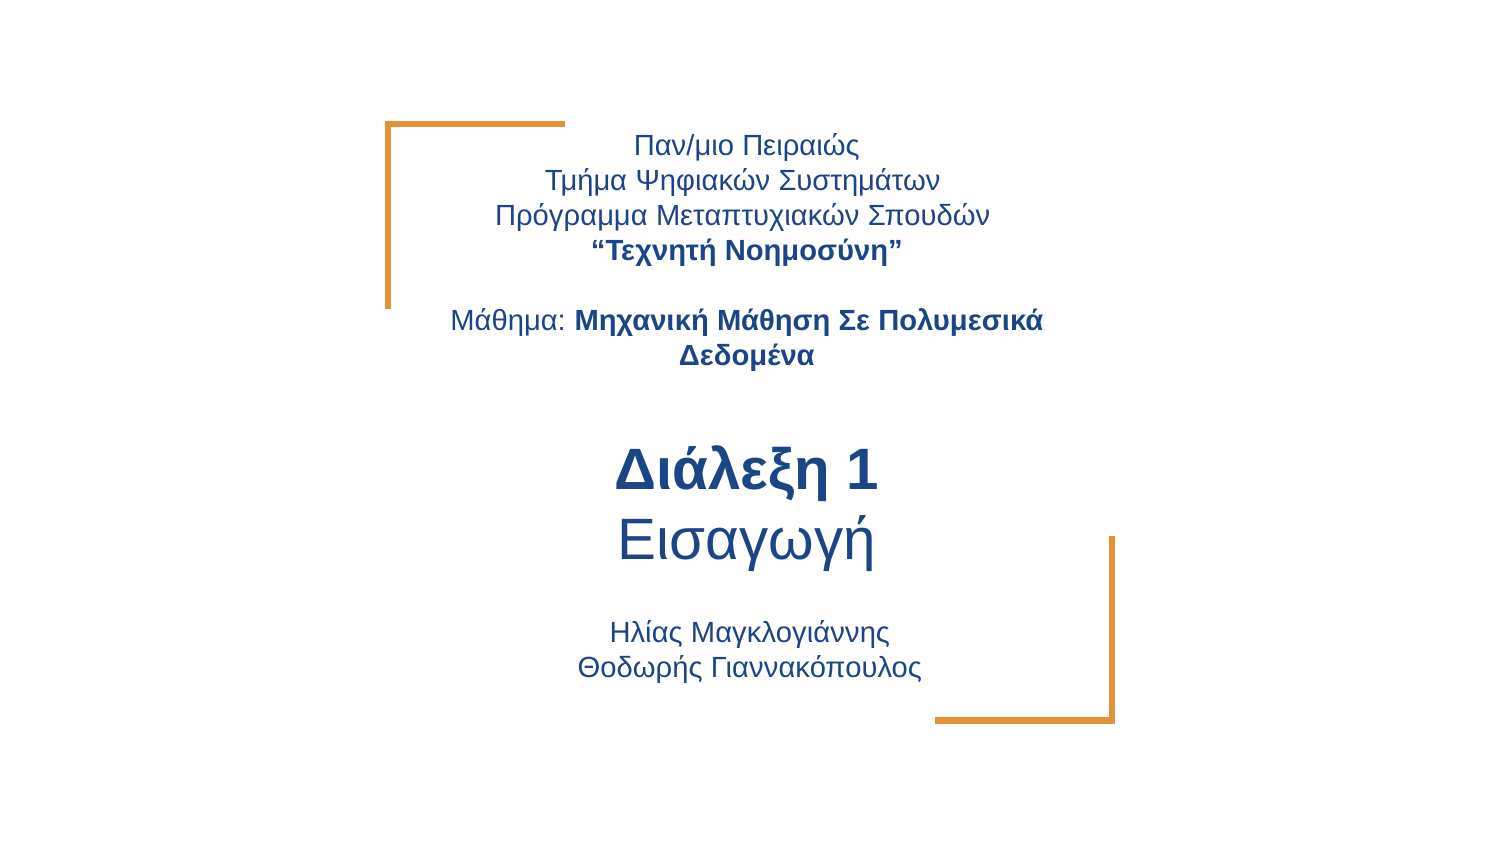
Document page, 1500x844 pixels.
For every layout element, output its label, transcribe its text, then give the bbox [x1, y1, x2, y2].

subtitle Ηλίας Μαγκλογιάννης Θοδωρής Γιαννακόπουλος [499, 598, 1001, 714]
title Παν/μιο Πειραιώς Τμήμα Ψηφιακών Συστημάτων Πρόγραμμα Μεταπτυχιακών Σπουδών “Τεχνητή Νοημοσύνη” Μάθημα: Μηχανική Μάθηση Σε Πολυμεσικά Δεδομένα Διάλεξη 1 Εισαγωγή [408, 141, 1086, 586]
